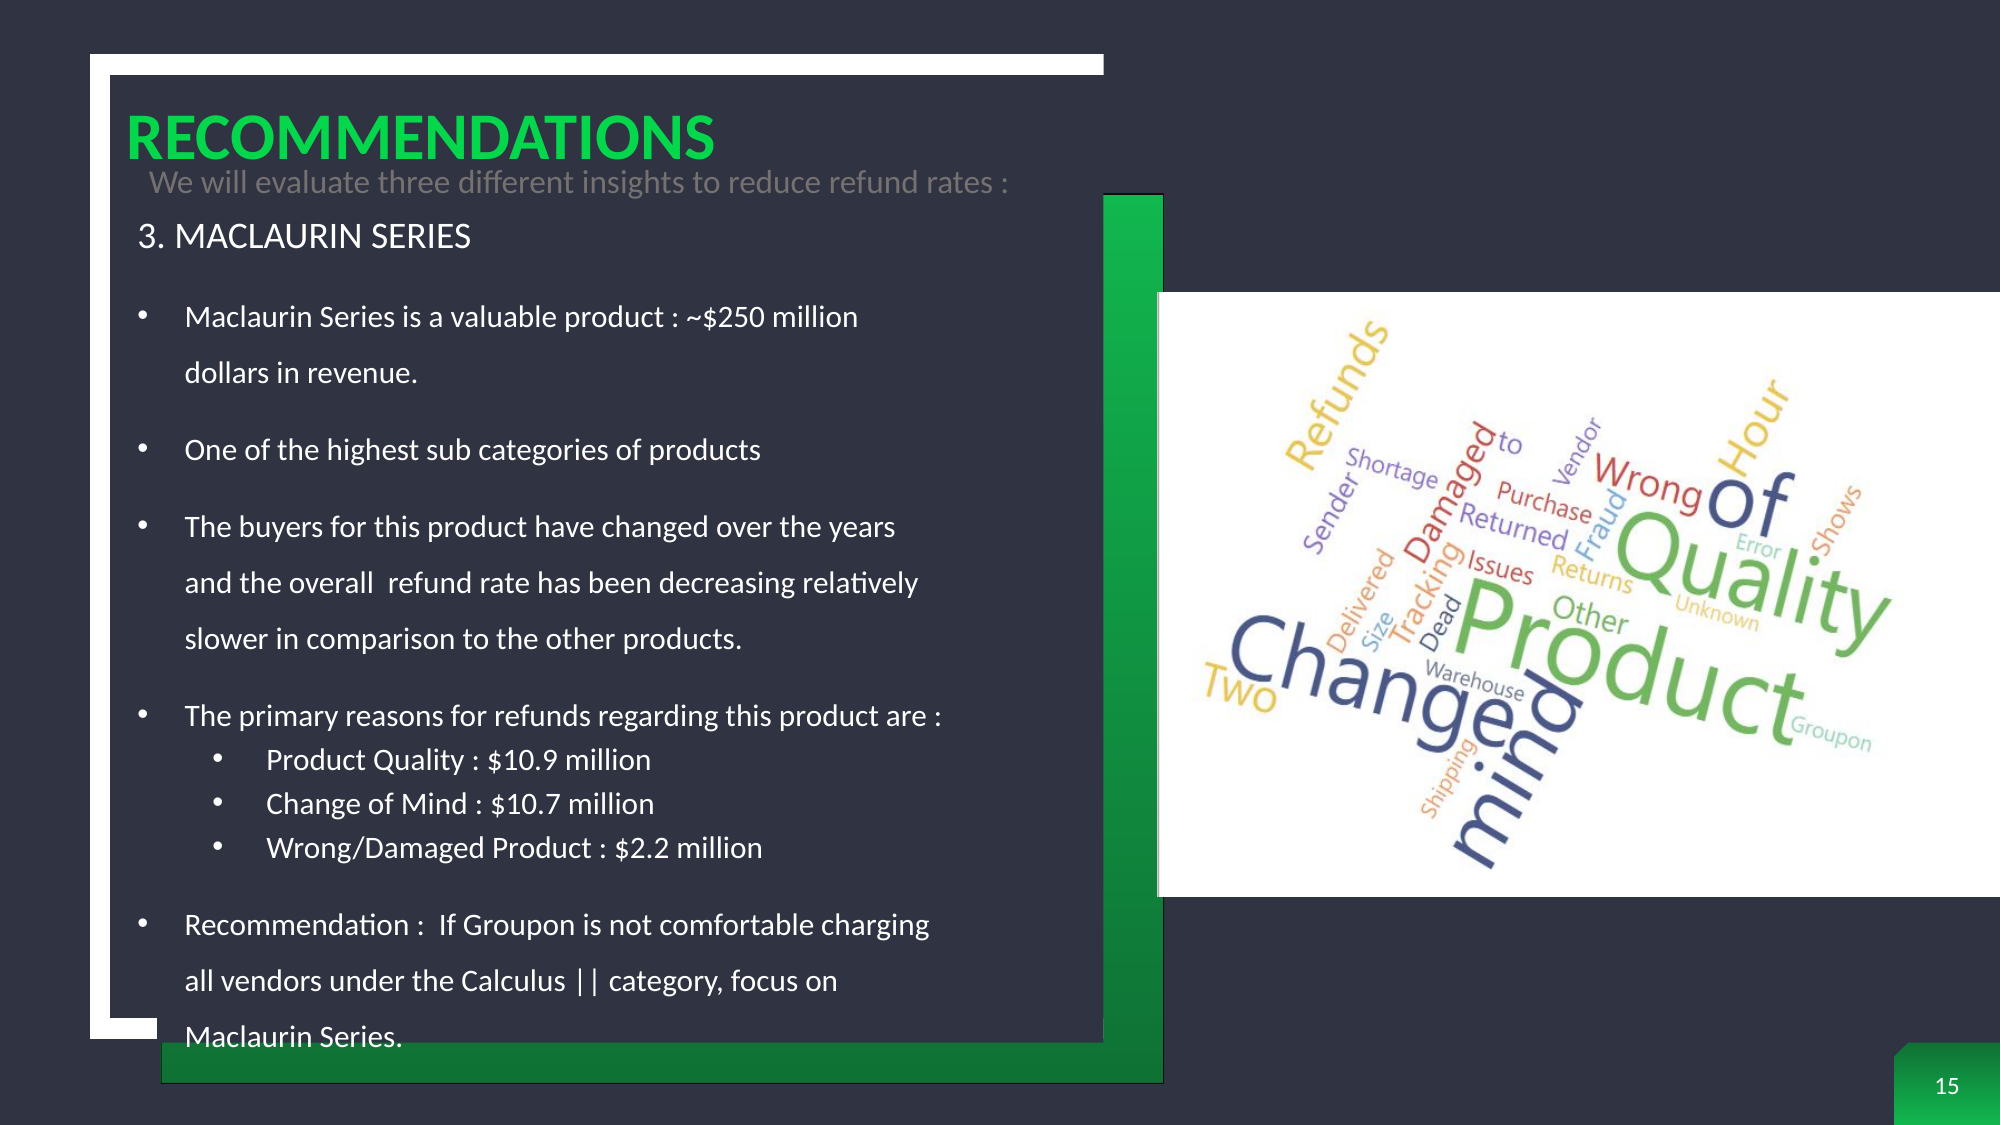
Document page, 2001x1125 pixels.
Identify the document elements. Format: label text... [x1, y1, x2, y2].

list 3. MACLAURIN SERIES Maclaurin Series is a valuable product : ~$250 million dollars in revenue. One of the highest sub categories of products The buyers for this product have changed over the years and the overall refund rate has been decreasing relatively slower in comparison to the other products. The primary reasons for refunds regarding this product are : Product Quality : $10.9 million Change of Mind : $10.7 million Wrong/Damaged Product : $2.2 million Recommendation : If Groupon is not comfortable charging all vendors under the Calculus || category, focus on Maclaurin Series. [122, 182, 966, 739]
picture [1157, 292, 2000, 897]
slide_number 15 [1894, 1050, 2000, 1118]
title RECOMMENDATIONS [0, 20, 843, 182]
text_box We will evaluate three different insights to reduce refund rates : [133, 153, 1093, 208]
